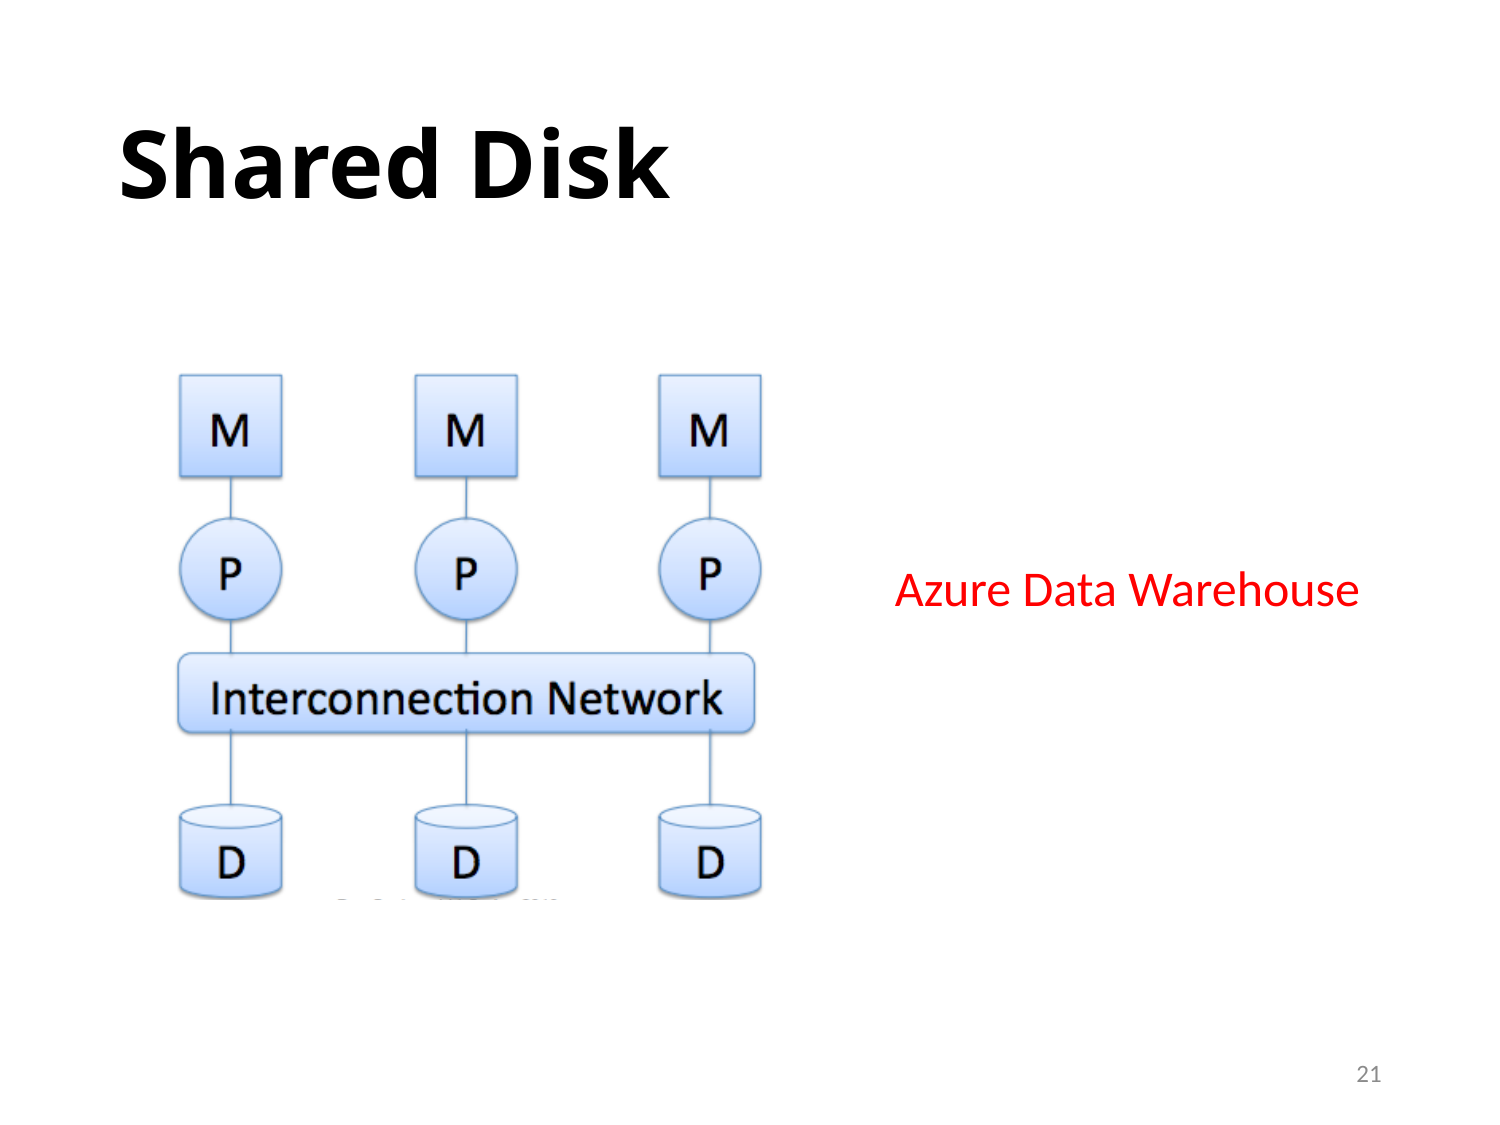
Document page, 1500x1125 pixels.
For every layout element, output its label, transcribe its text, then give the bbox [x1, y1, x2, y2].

text_box Azure Data Warehouse [880, 548, 1376, 624]
slide_number 21 [1059, 1042, 1397, 1103]
title Shared Disk [103, 59, 1397, 278]
picture [149, 348, 808, 900]
